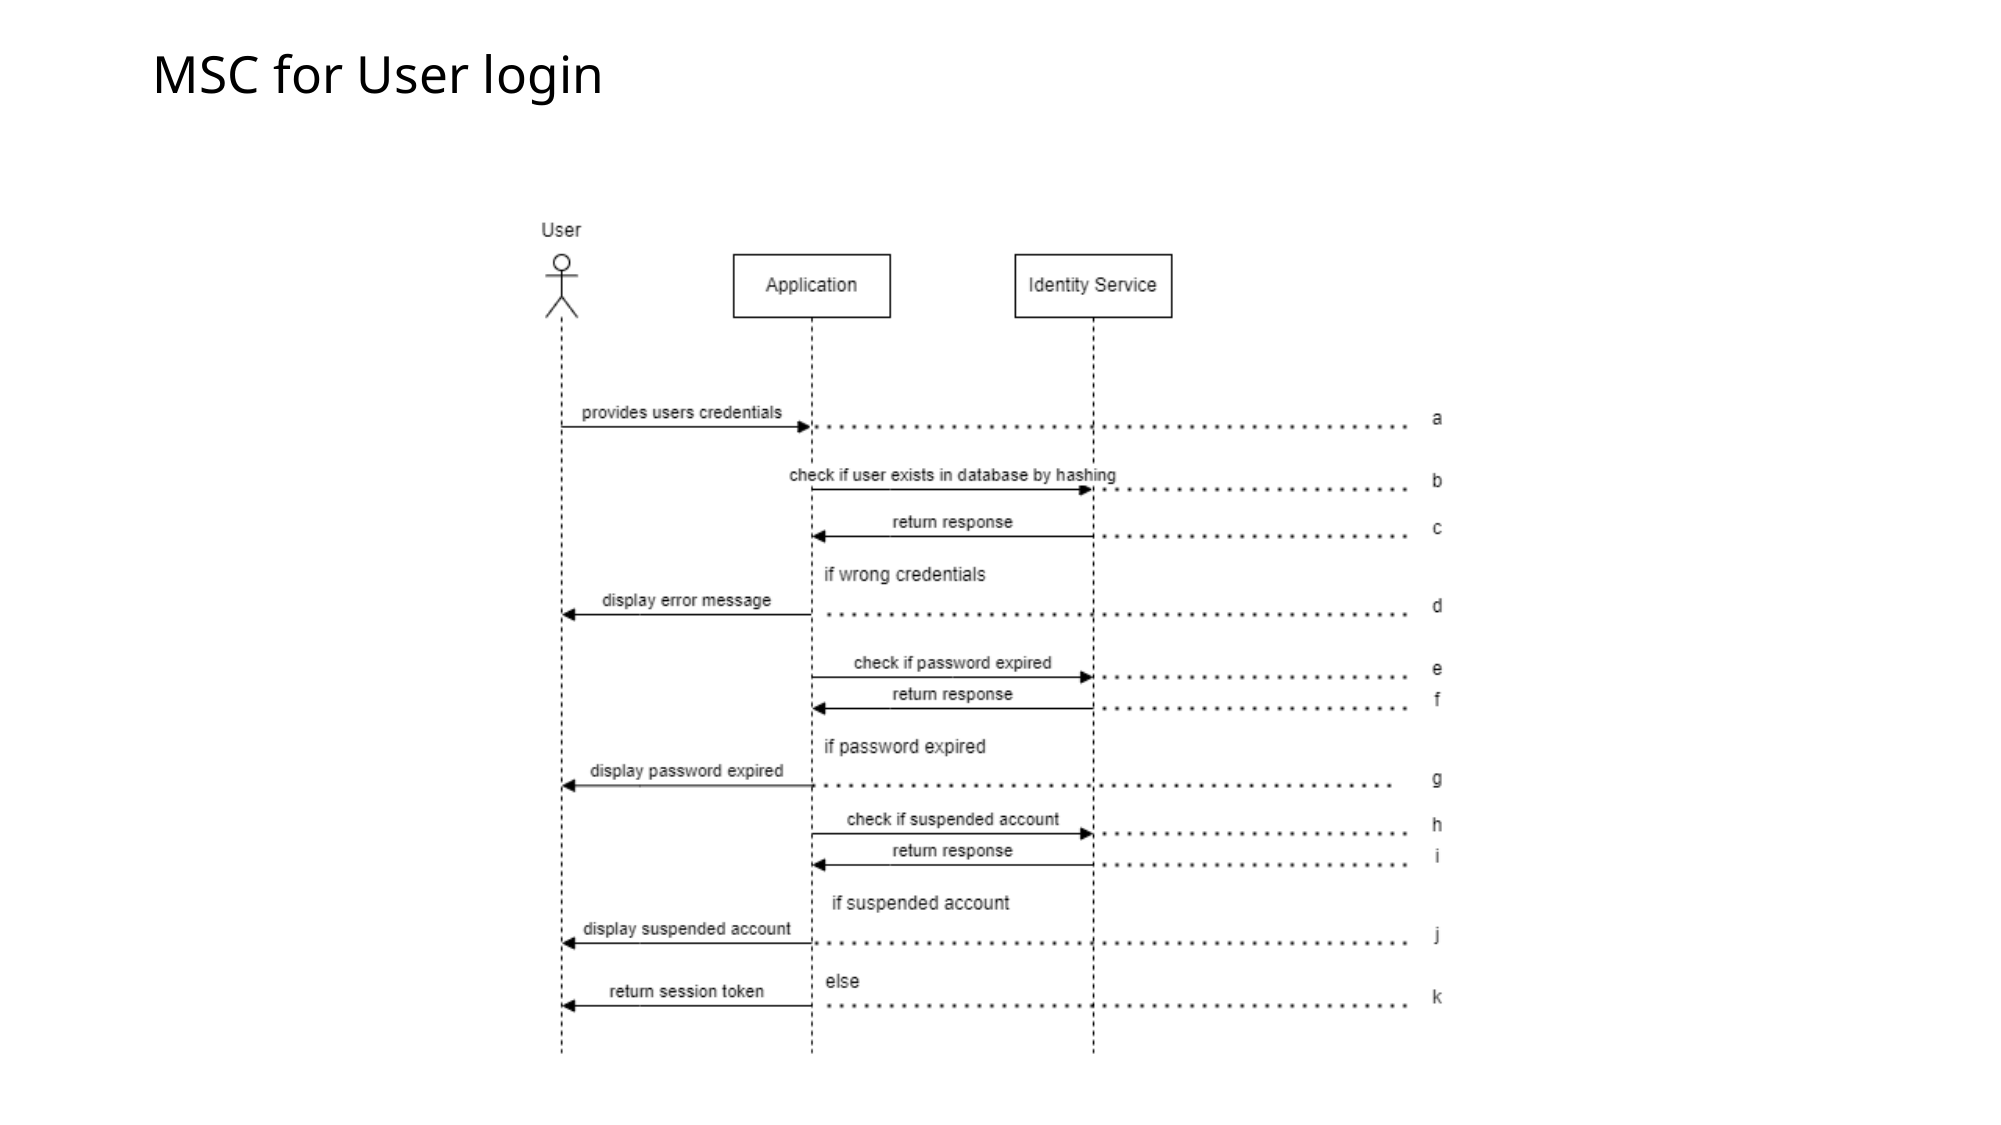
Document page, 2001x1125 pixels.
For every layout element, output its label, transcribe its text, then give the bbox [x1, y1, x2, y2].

picture [483, 176, 1517, 1084]
title MSC for User login [137, 41, 1863, 113]
